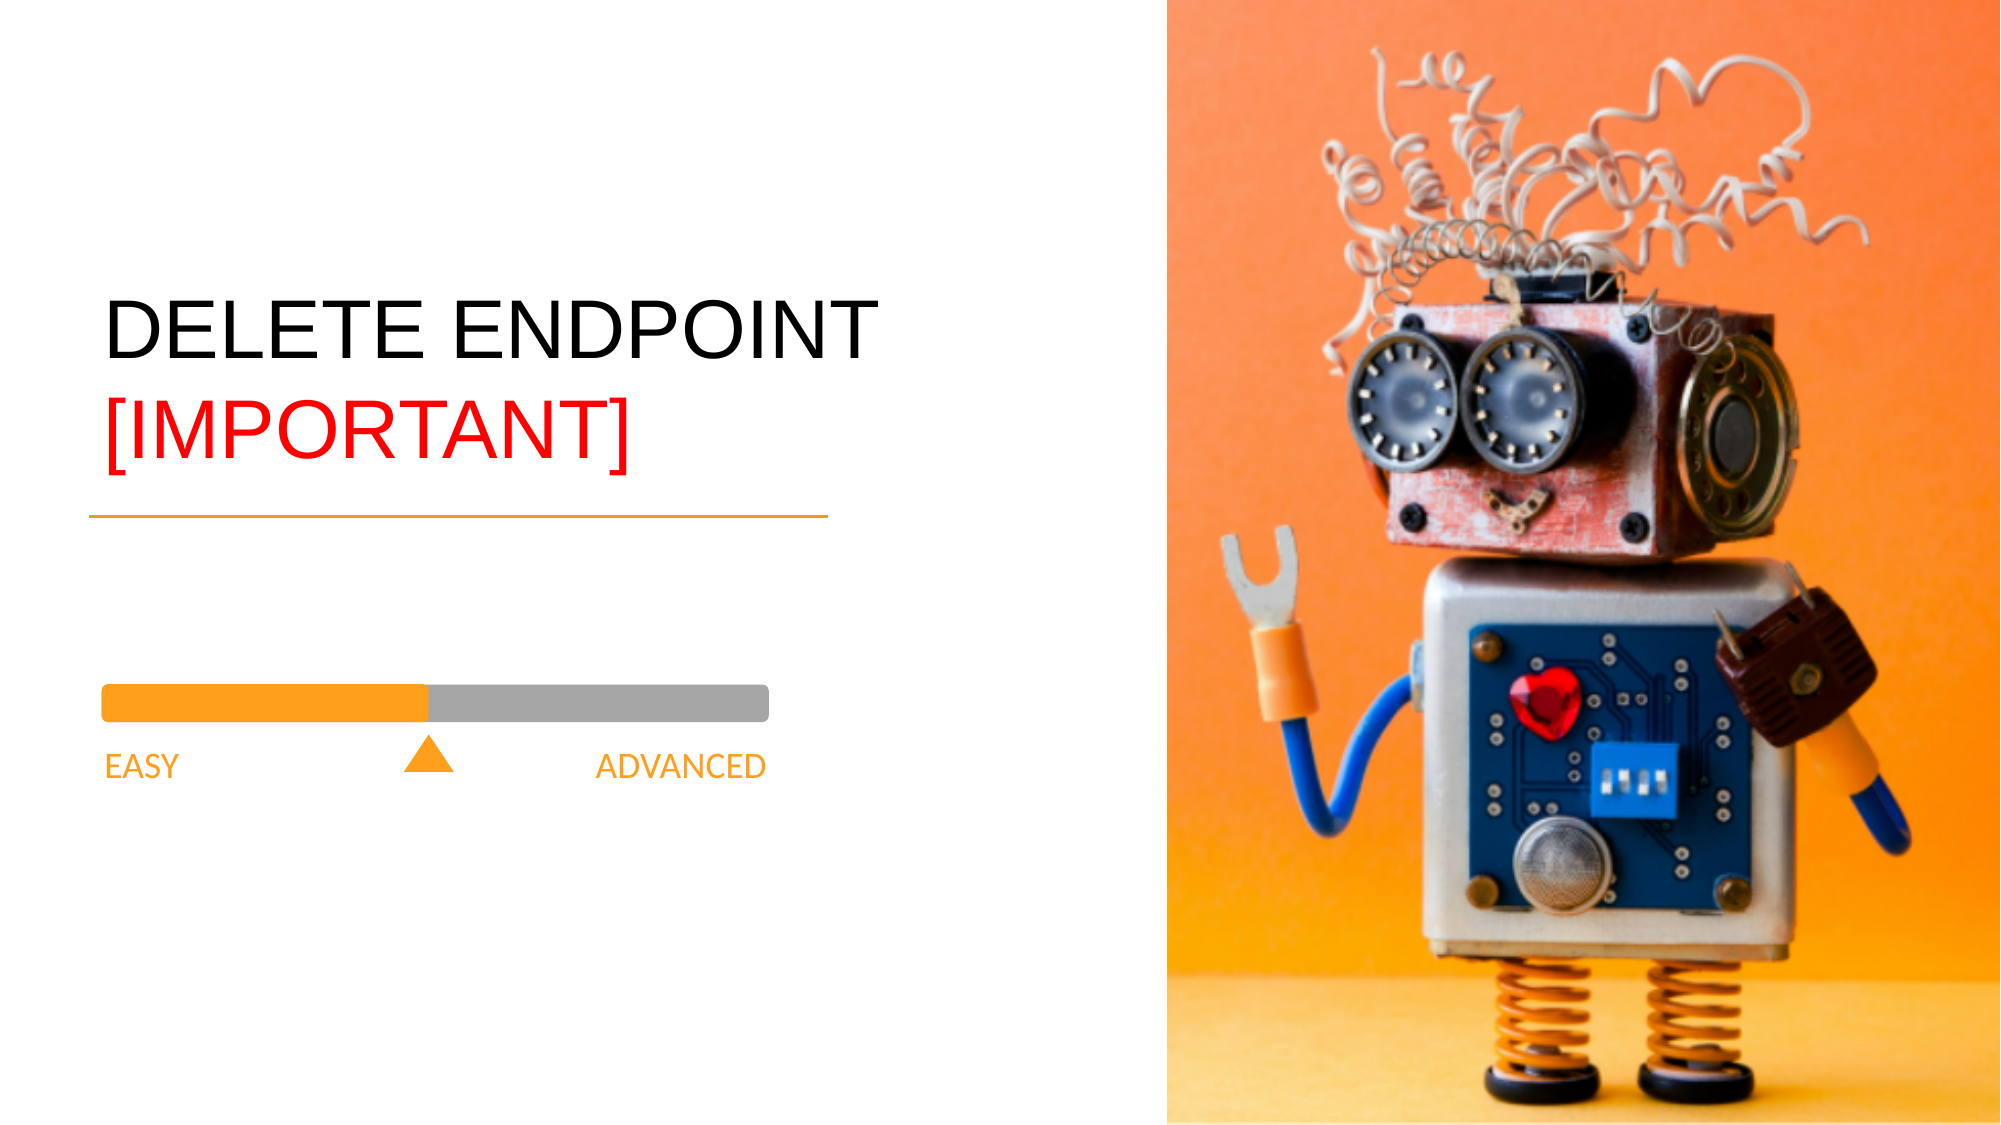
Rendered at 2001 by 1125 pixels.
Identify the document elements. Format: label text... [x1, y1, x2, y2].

text_box [423, 683, 770, 724]
text_box ADVANCED [580, 733, 782, 794]
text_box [89, 267, 1067, 517]
text_box EASY [89, 733, 195, 794]
picture [1167, 0, 2000, 1125]
text_box [100, 683, 430, 724]
text_box [401, 732, 456, 773]
